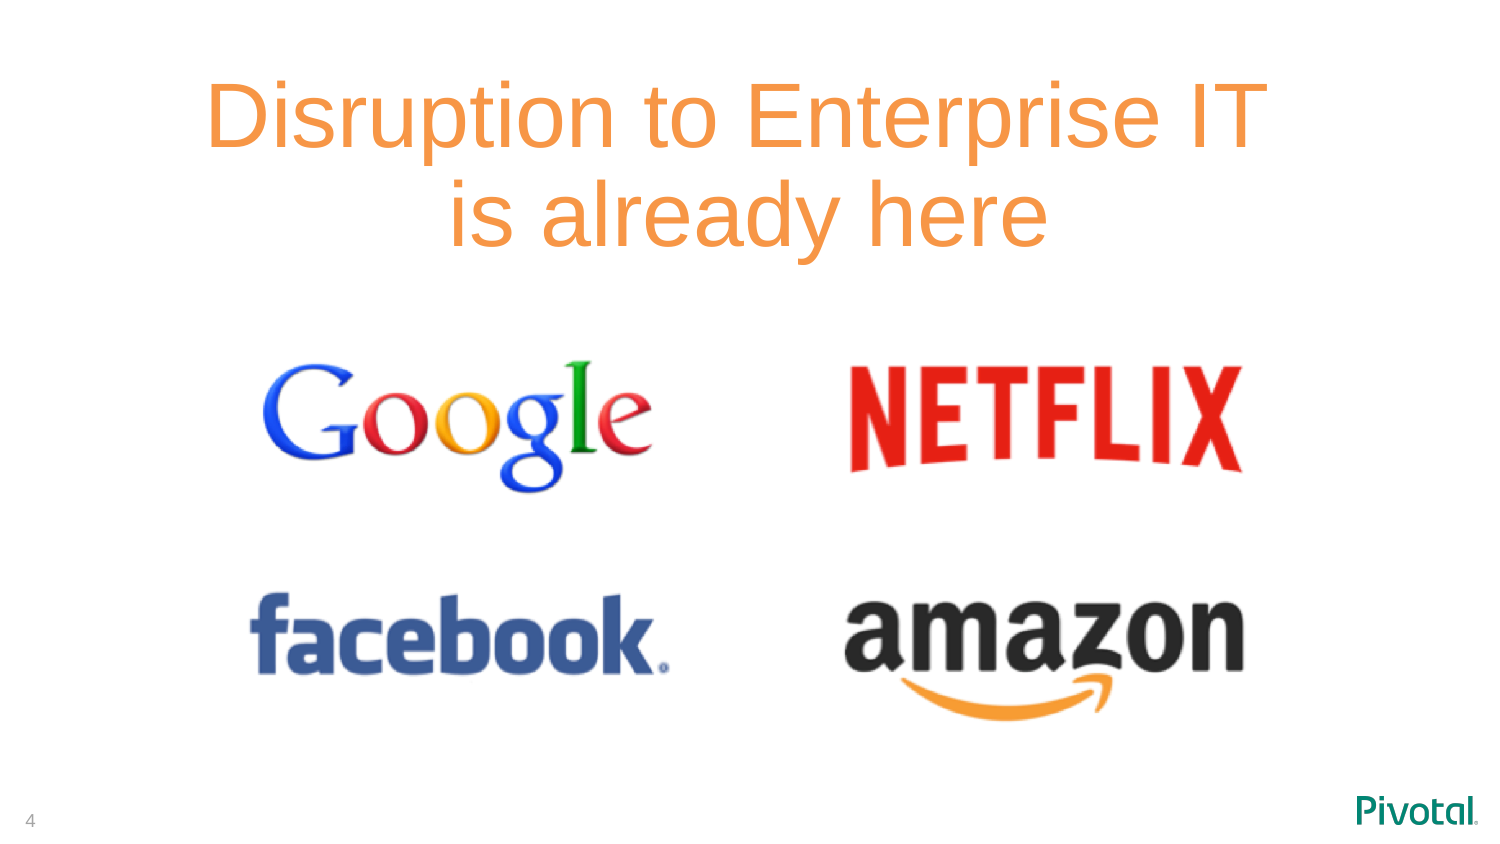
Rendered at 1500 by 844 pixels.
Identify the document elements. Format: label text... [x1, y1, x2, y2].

picture [1357, 796, 1478, 825]
title Disruption to Enterprise IT is already here [60, 53, 1440, 129]
slide_number ‹#› [0, 797, 62, 843]
picture [222, 311, 1278, 763]
